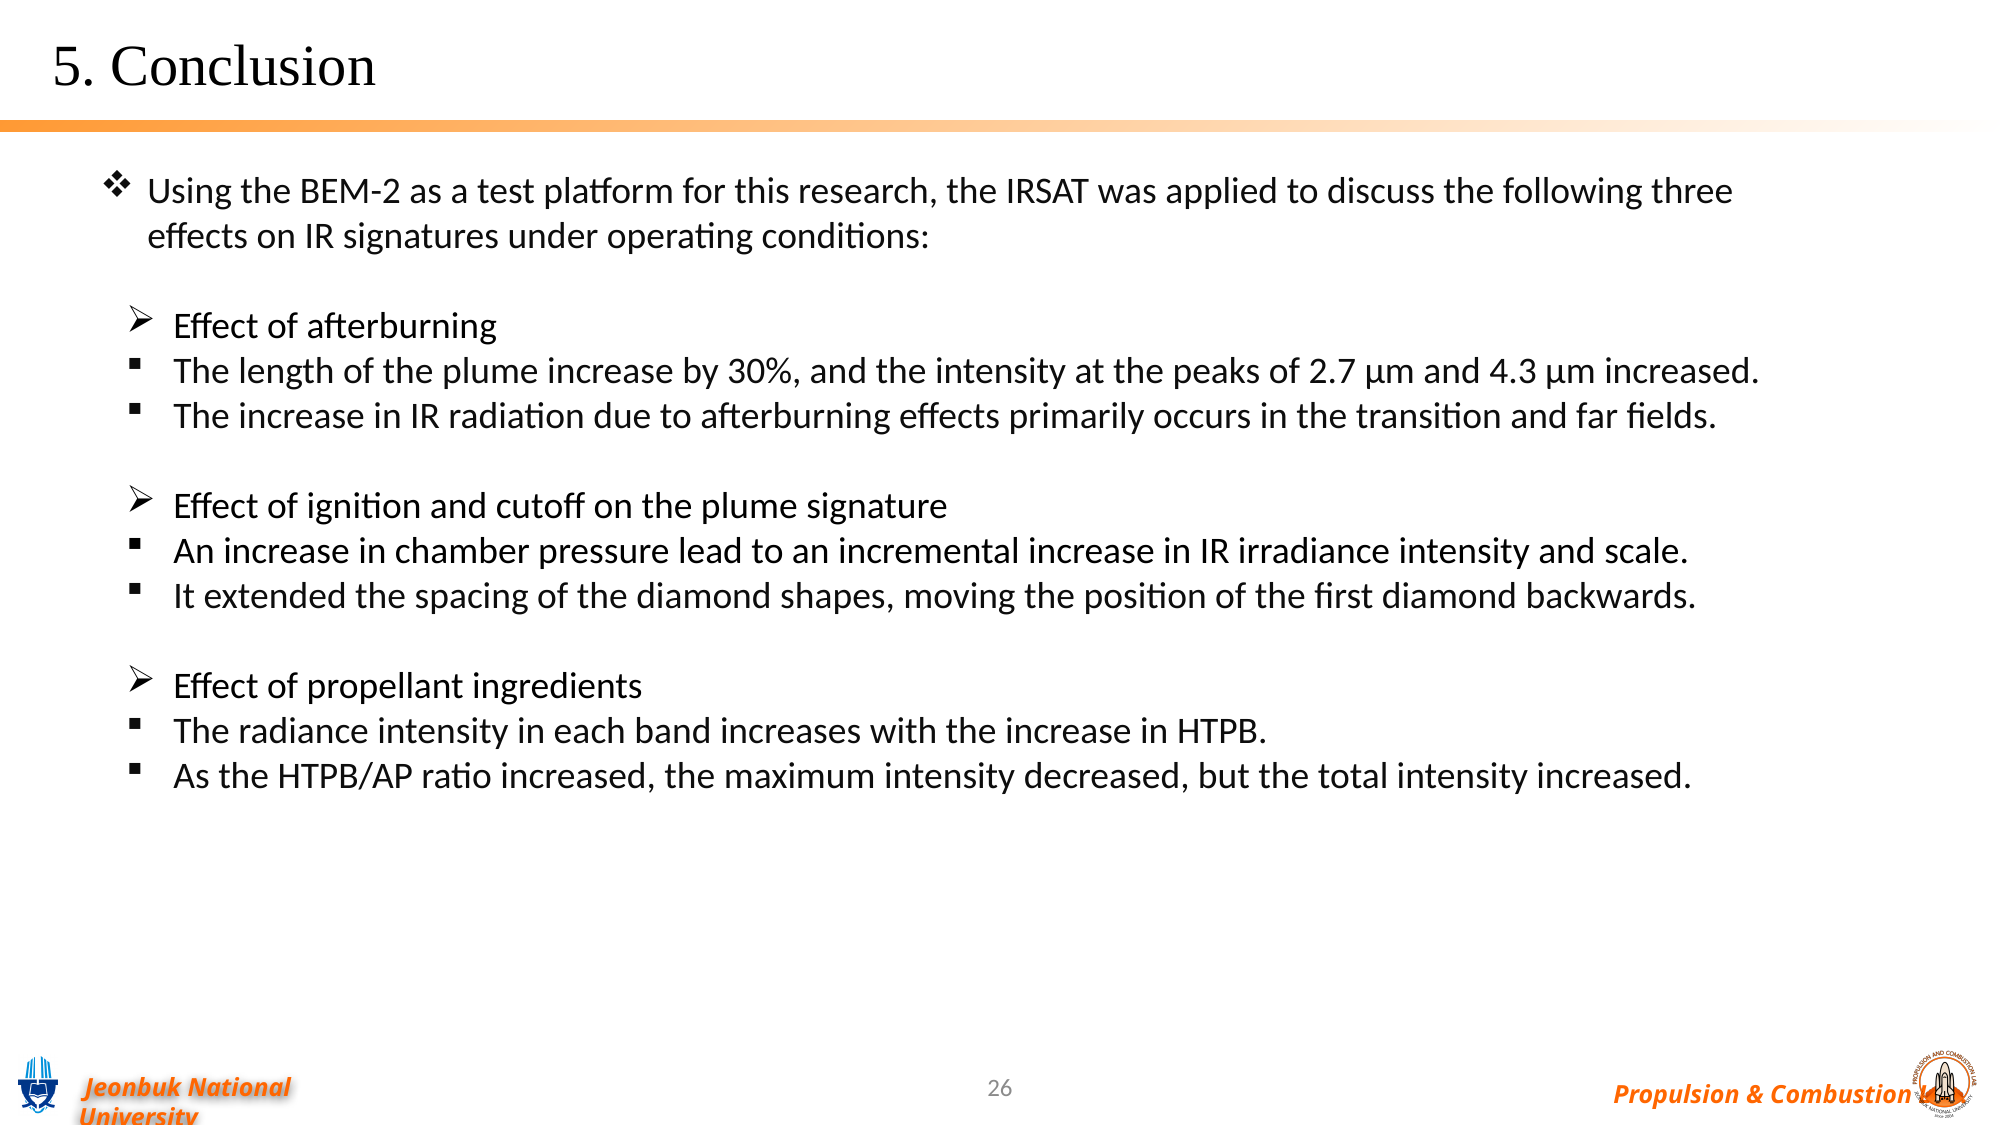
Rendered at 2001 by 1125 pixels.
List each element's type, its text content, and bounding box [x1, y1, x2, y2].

picture [1901, 1039, 1988, 1125]
slide_number 26 [774, 1049, 1225, 1110]
text_box 5. Conclusion [37, 19, 1349, 105]
text_box Using the BEM-2 as a test platform for this research, the IRSAT was applied to discuss the following three effects on IR signatures under operating conditions: Effect of afterburning The length of the plume increase by 30%, and the intensity at the peaks of 2.7 µm and 4.3 µm increased. The increase in IR radiation due to afterburning effects primarily occurs in the transition and far fields. Effect of ignition and cutoff on the plume signature An increase in chamber pressure lead to an incremental increase in IR irradiance intensity and scale. It extended the spacing of the diamond shapes, moving the position of the first diamond backwards. Effect of propellant ingredients The radiance intensity in each band increases with the increase in HTPB. As the HTPB/AP ratio increased, the maximum intensity decreased, but the total intensity increased. [85, 158, 1805, 804]
picture [18, 1054, 58, 1116]
